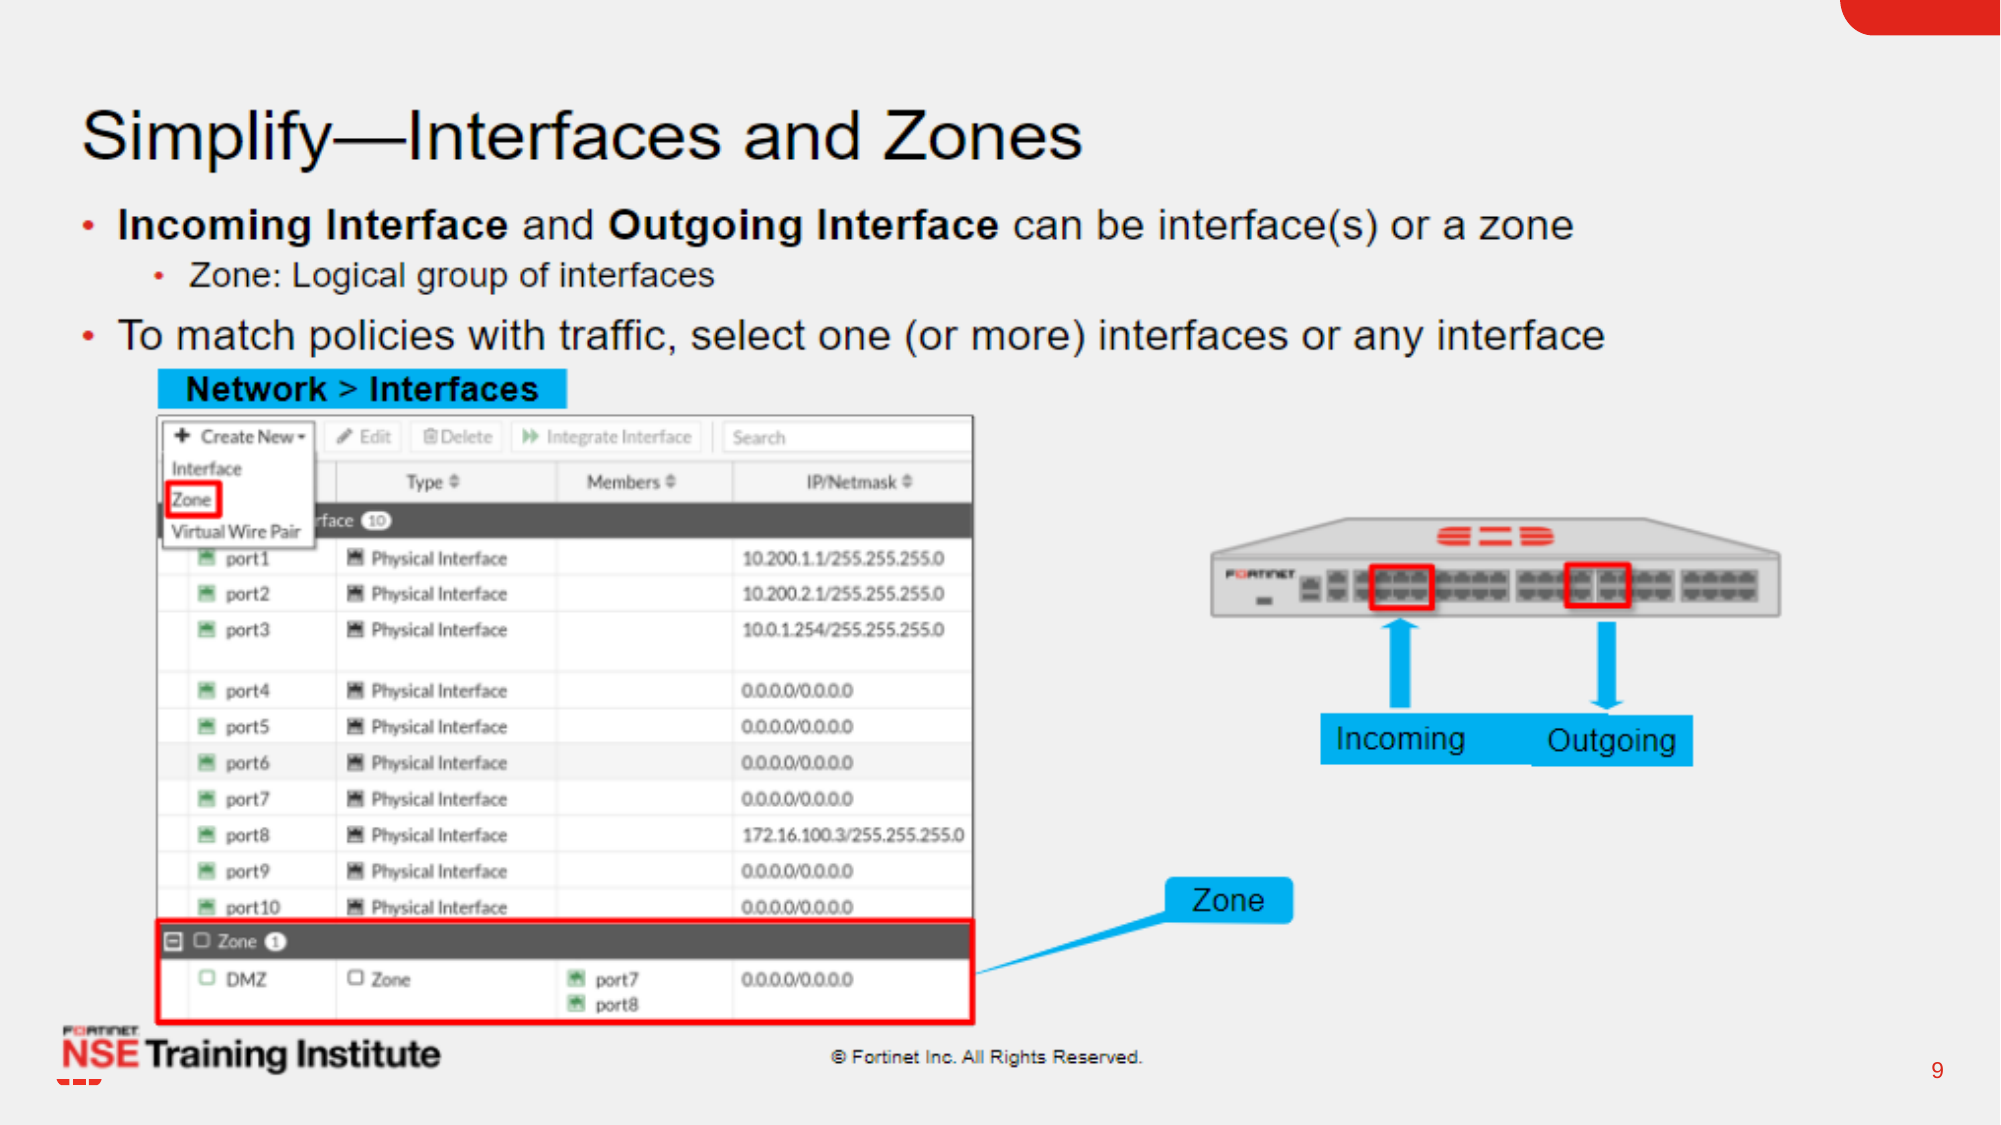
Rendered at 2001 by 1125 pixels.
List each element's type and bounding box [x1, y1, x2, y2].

picture [48, 99, 1796, 1080]
